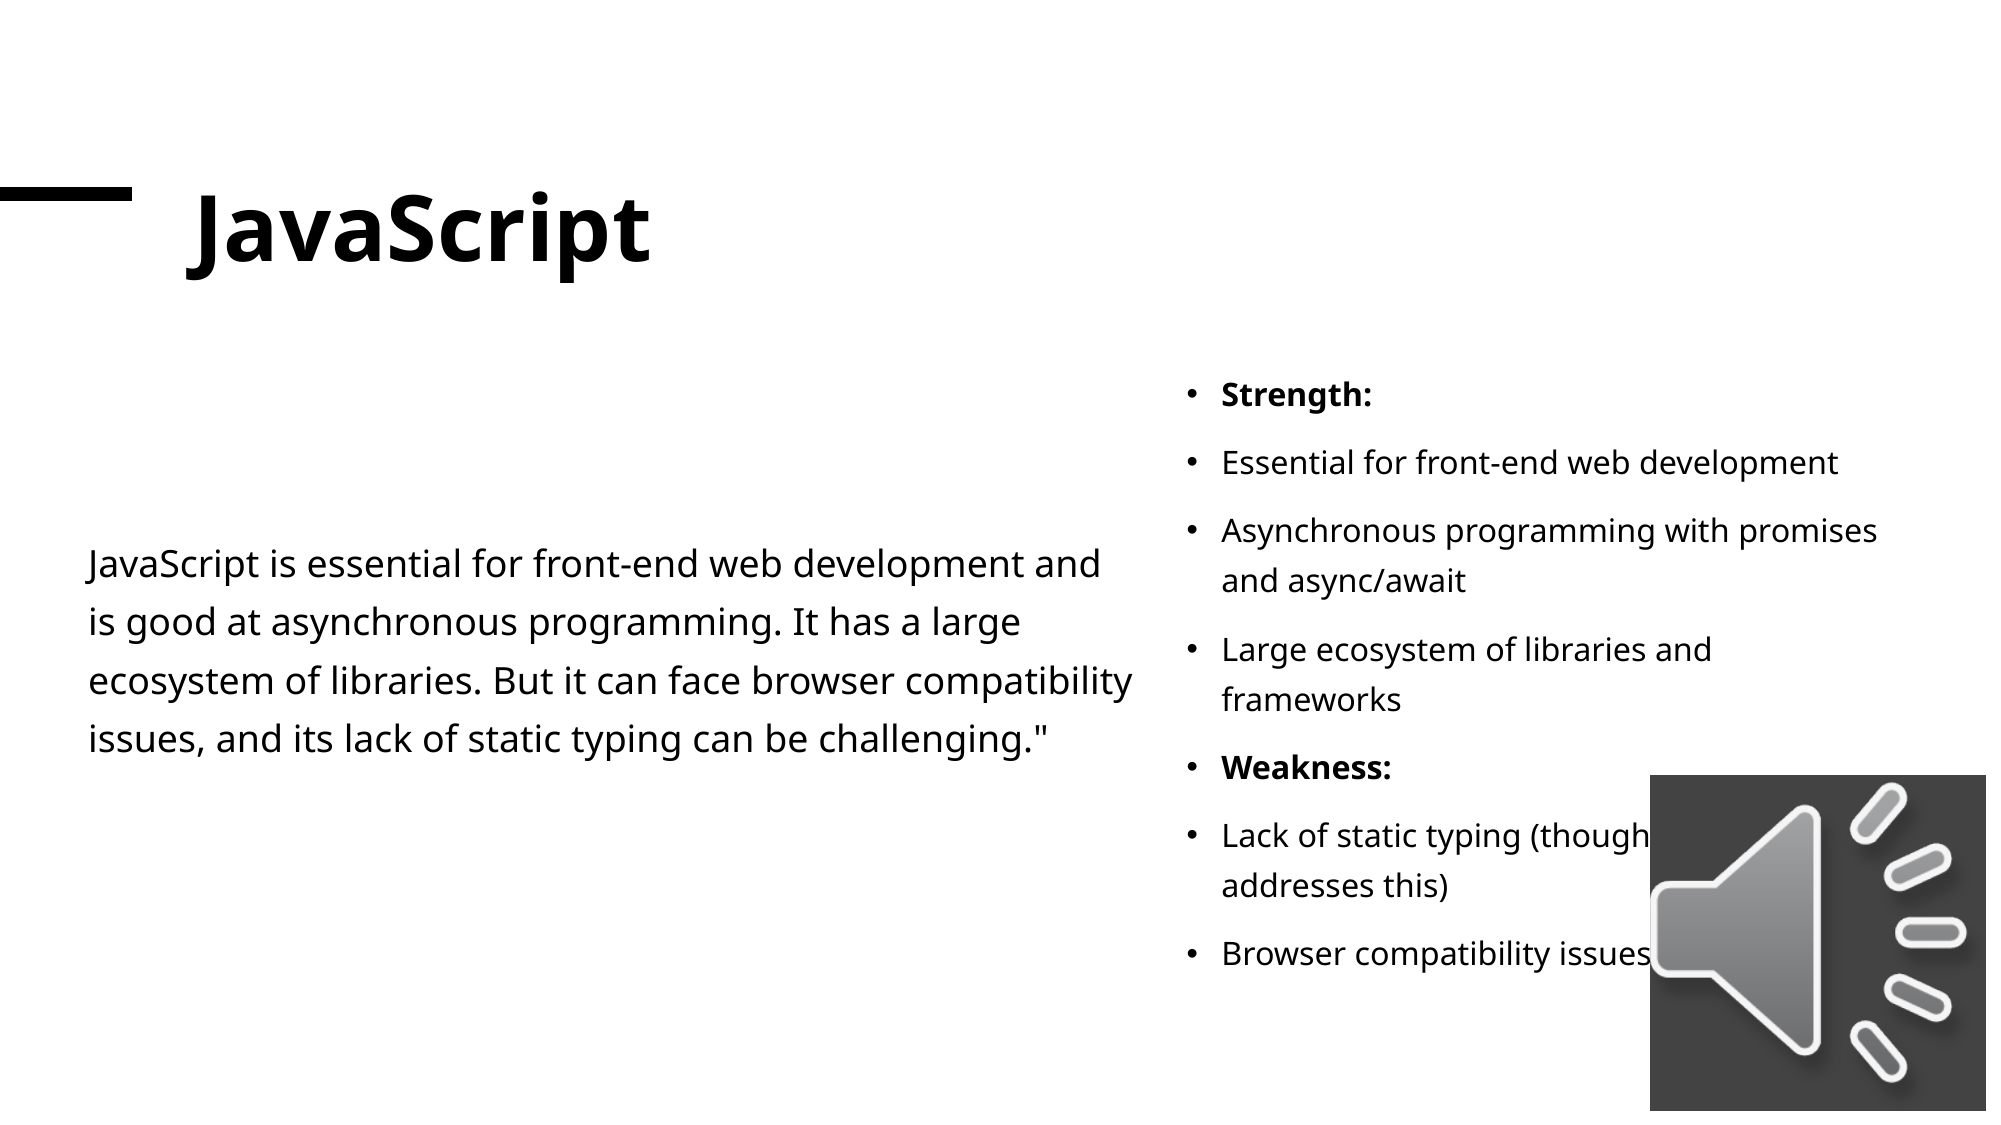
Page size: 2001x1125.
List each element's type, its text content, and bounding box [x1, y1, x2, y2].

title JavaScript [178, 178, 1807, 392]
text_box JavaScript is essential for front-end web development and is good at asynchronous programming. It has a large ecosystem of libraries. But it can face browser compatibility issues, and its lack of static typing can be challenging." [73, 518, 1150, 811]
list Strength: Essential for front-end web development Asynchronous programming with promises and async/await Large ecosystem of libraries and frameworks Weakness: Lack of static typing (though TypeScript addresses this) Browser compatibility issues can arise [1171, 354, 1912, 985]
picture [1648, 773, 1987, 1112]
